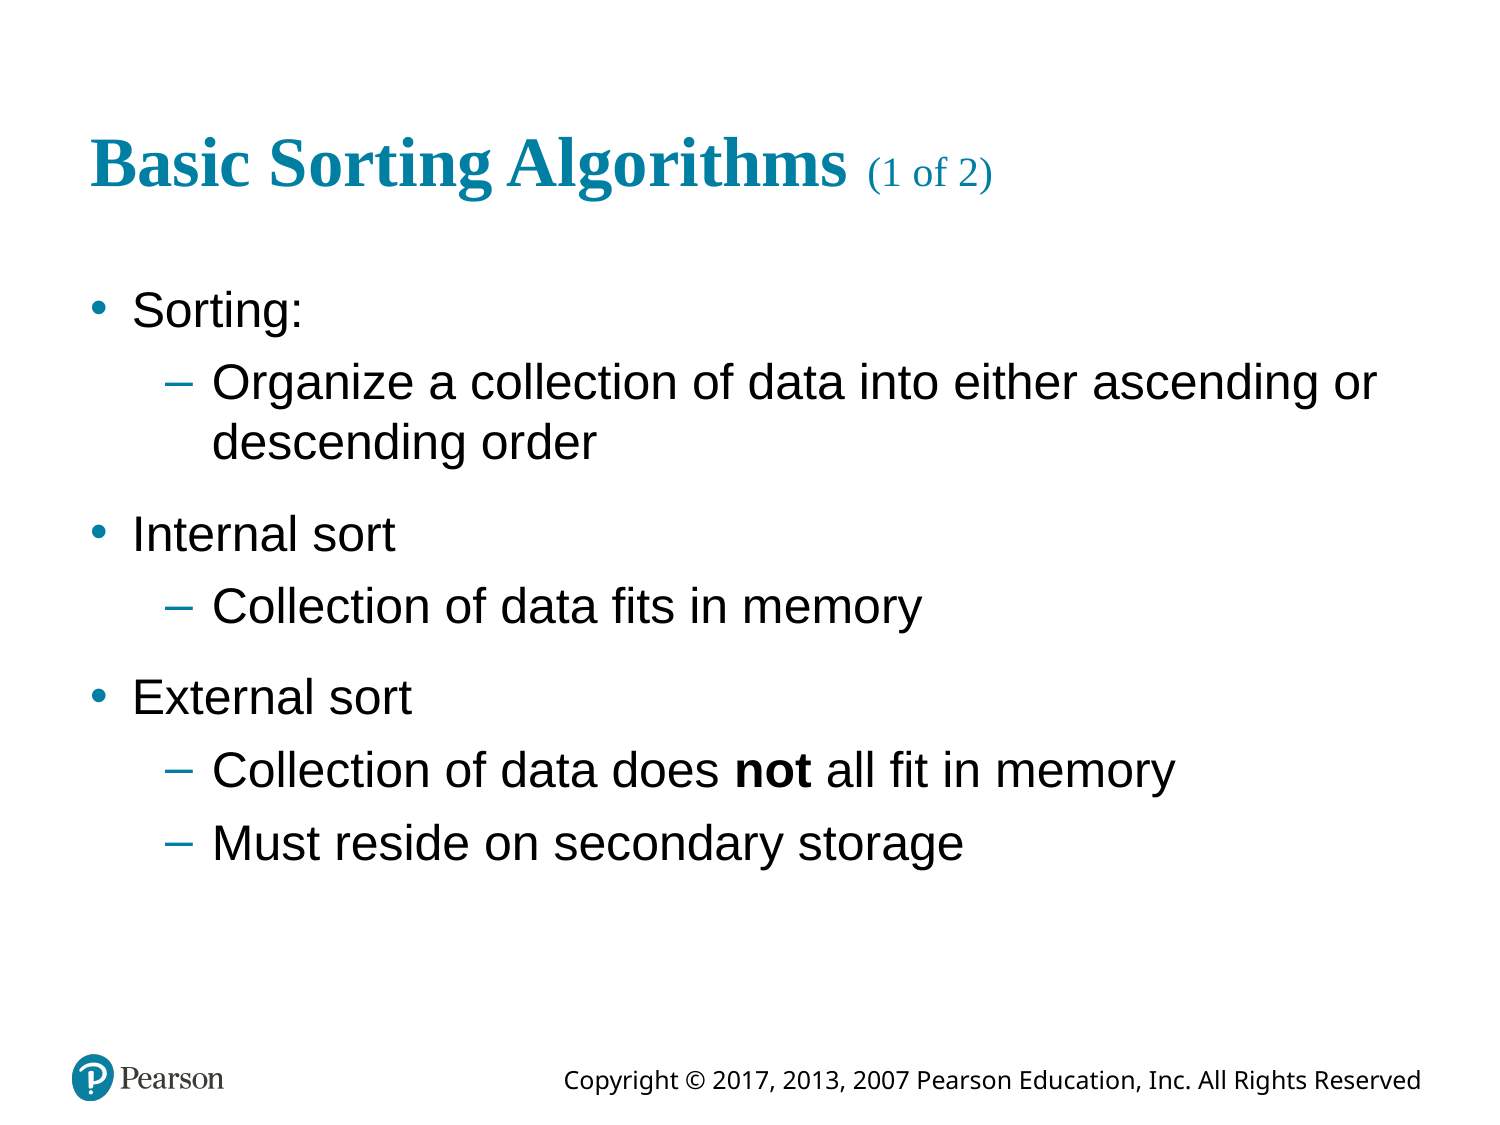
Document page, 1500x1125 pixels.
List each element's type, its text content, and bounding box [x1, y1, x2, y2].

picture [72, 1087, 83, 1101]
title Basic Sorting Algorithms (1 of 2) [75, 35, 1425, 216]
picture [80, 1063, 106, 1088]
list Sorting: Organize a collection of data into either ascending or descending order Internal sort Collection of data fits in memory External sort Collection of data does not all fit in memory Must reside on secondary storage [75, 262, 1425, 1001]
picture [72, 1054, 88, 1070]
picture [98, 1054, 224, 1101]
